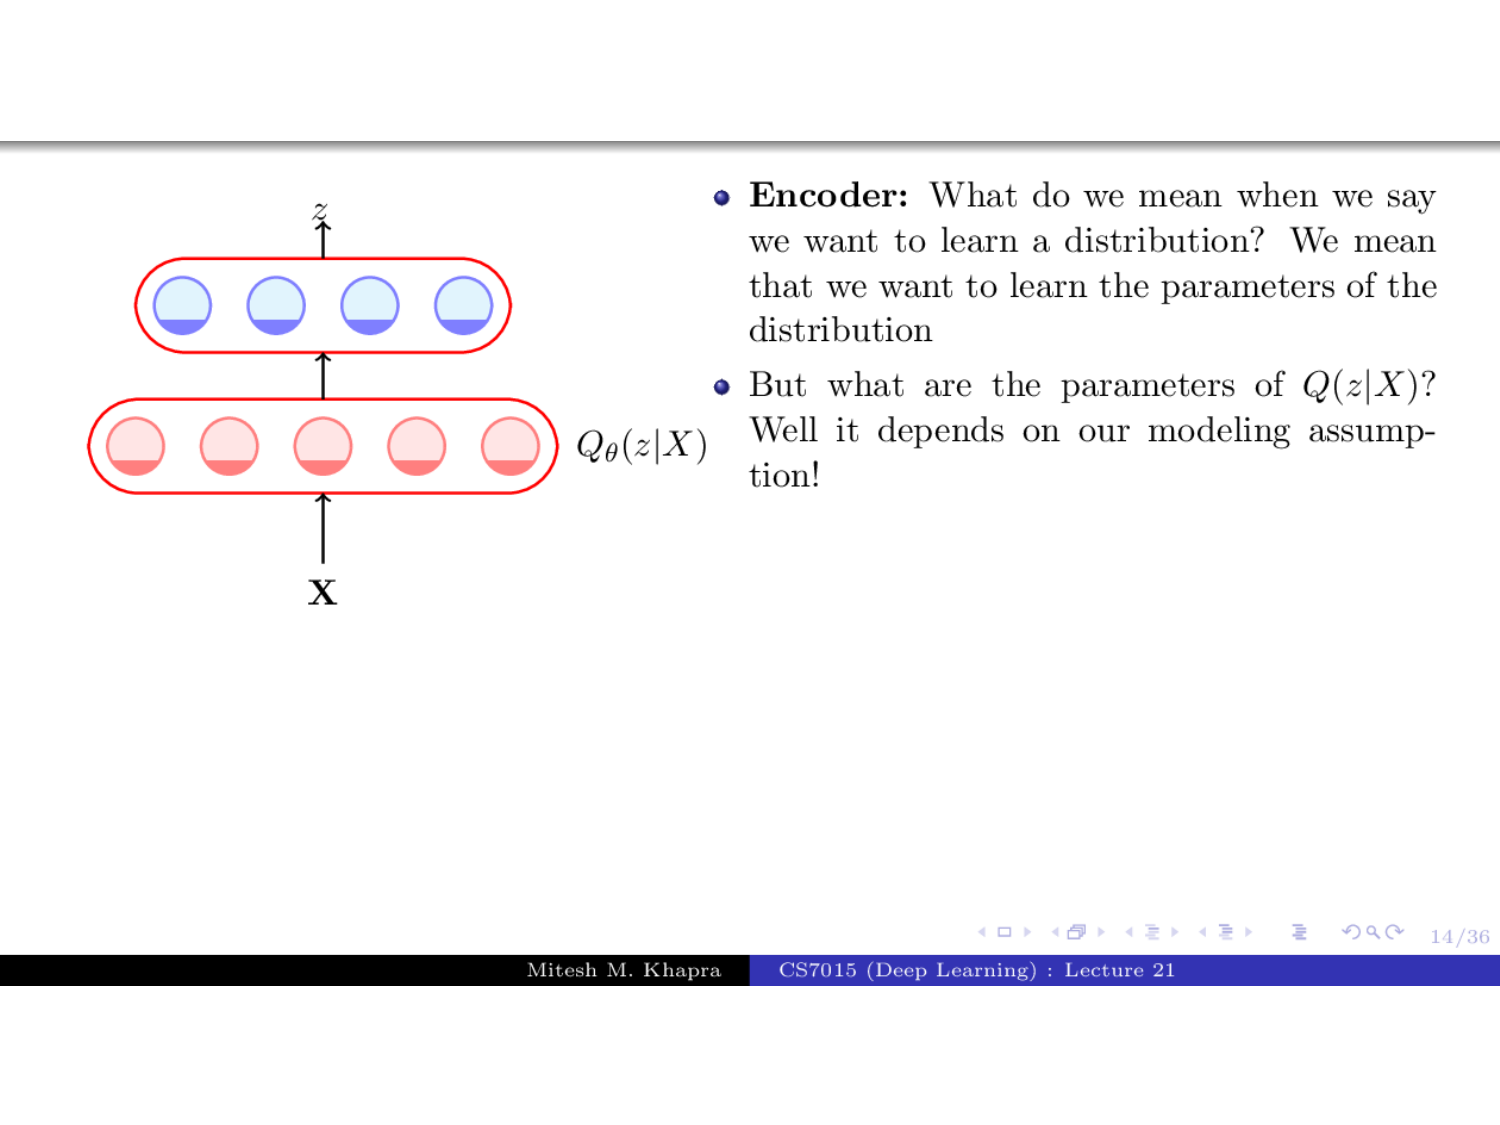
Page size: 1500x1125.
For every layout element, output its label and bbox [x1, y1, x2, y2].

picture [0, 141, 1500, 986]
